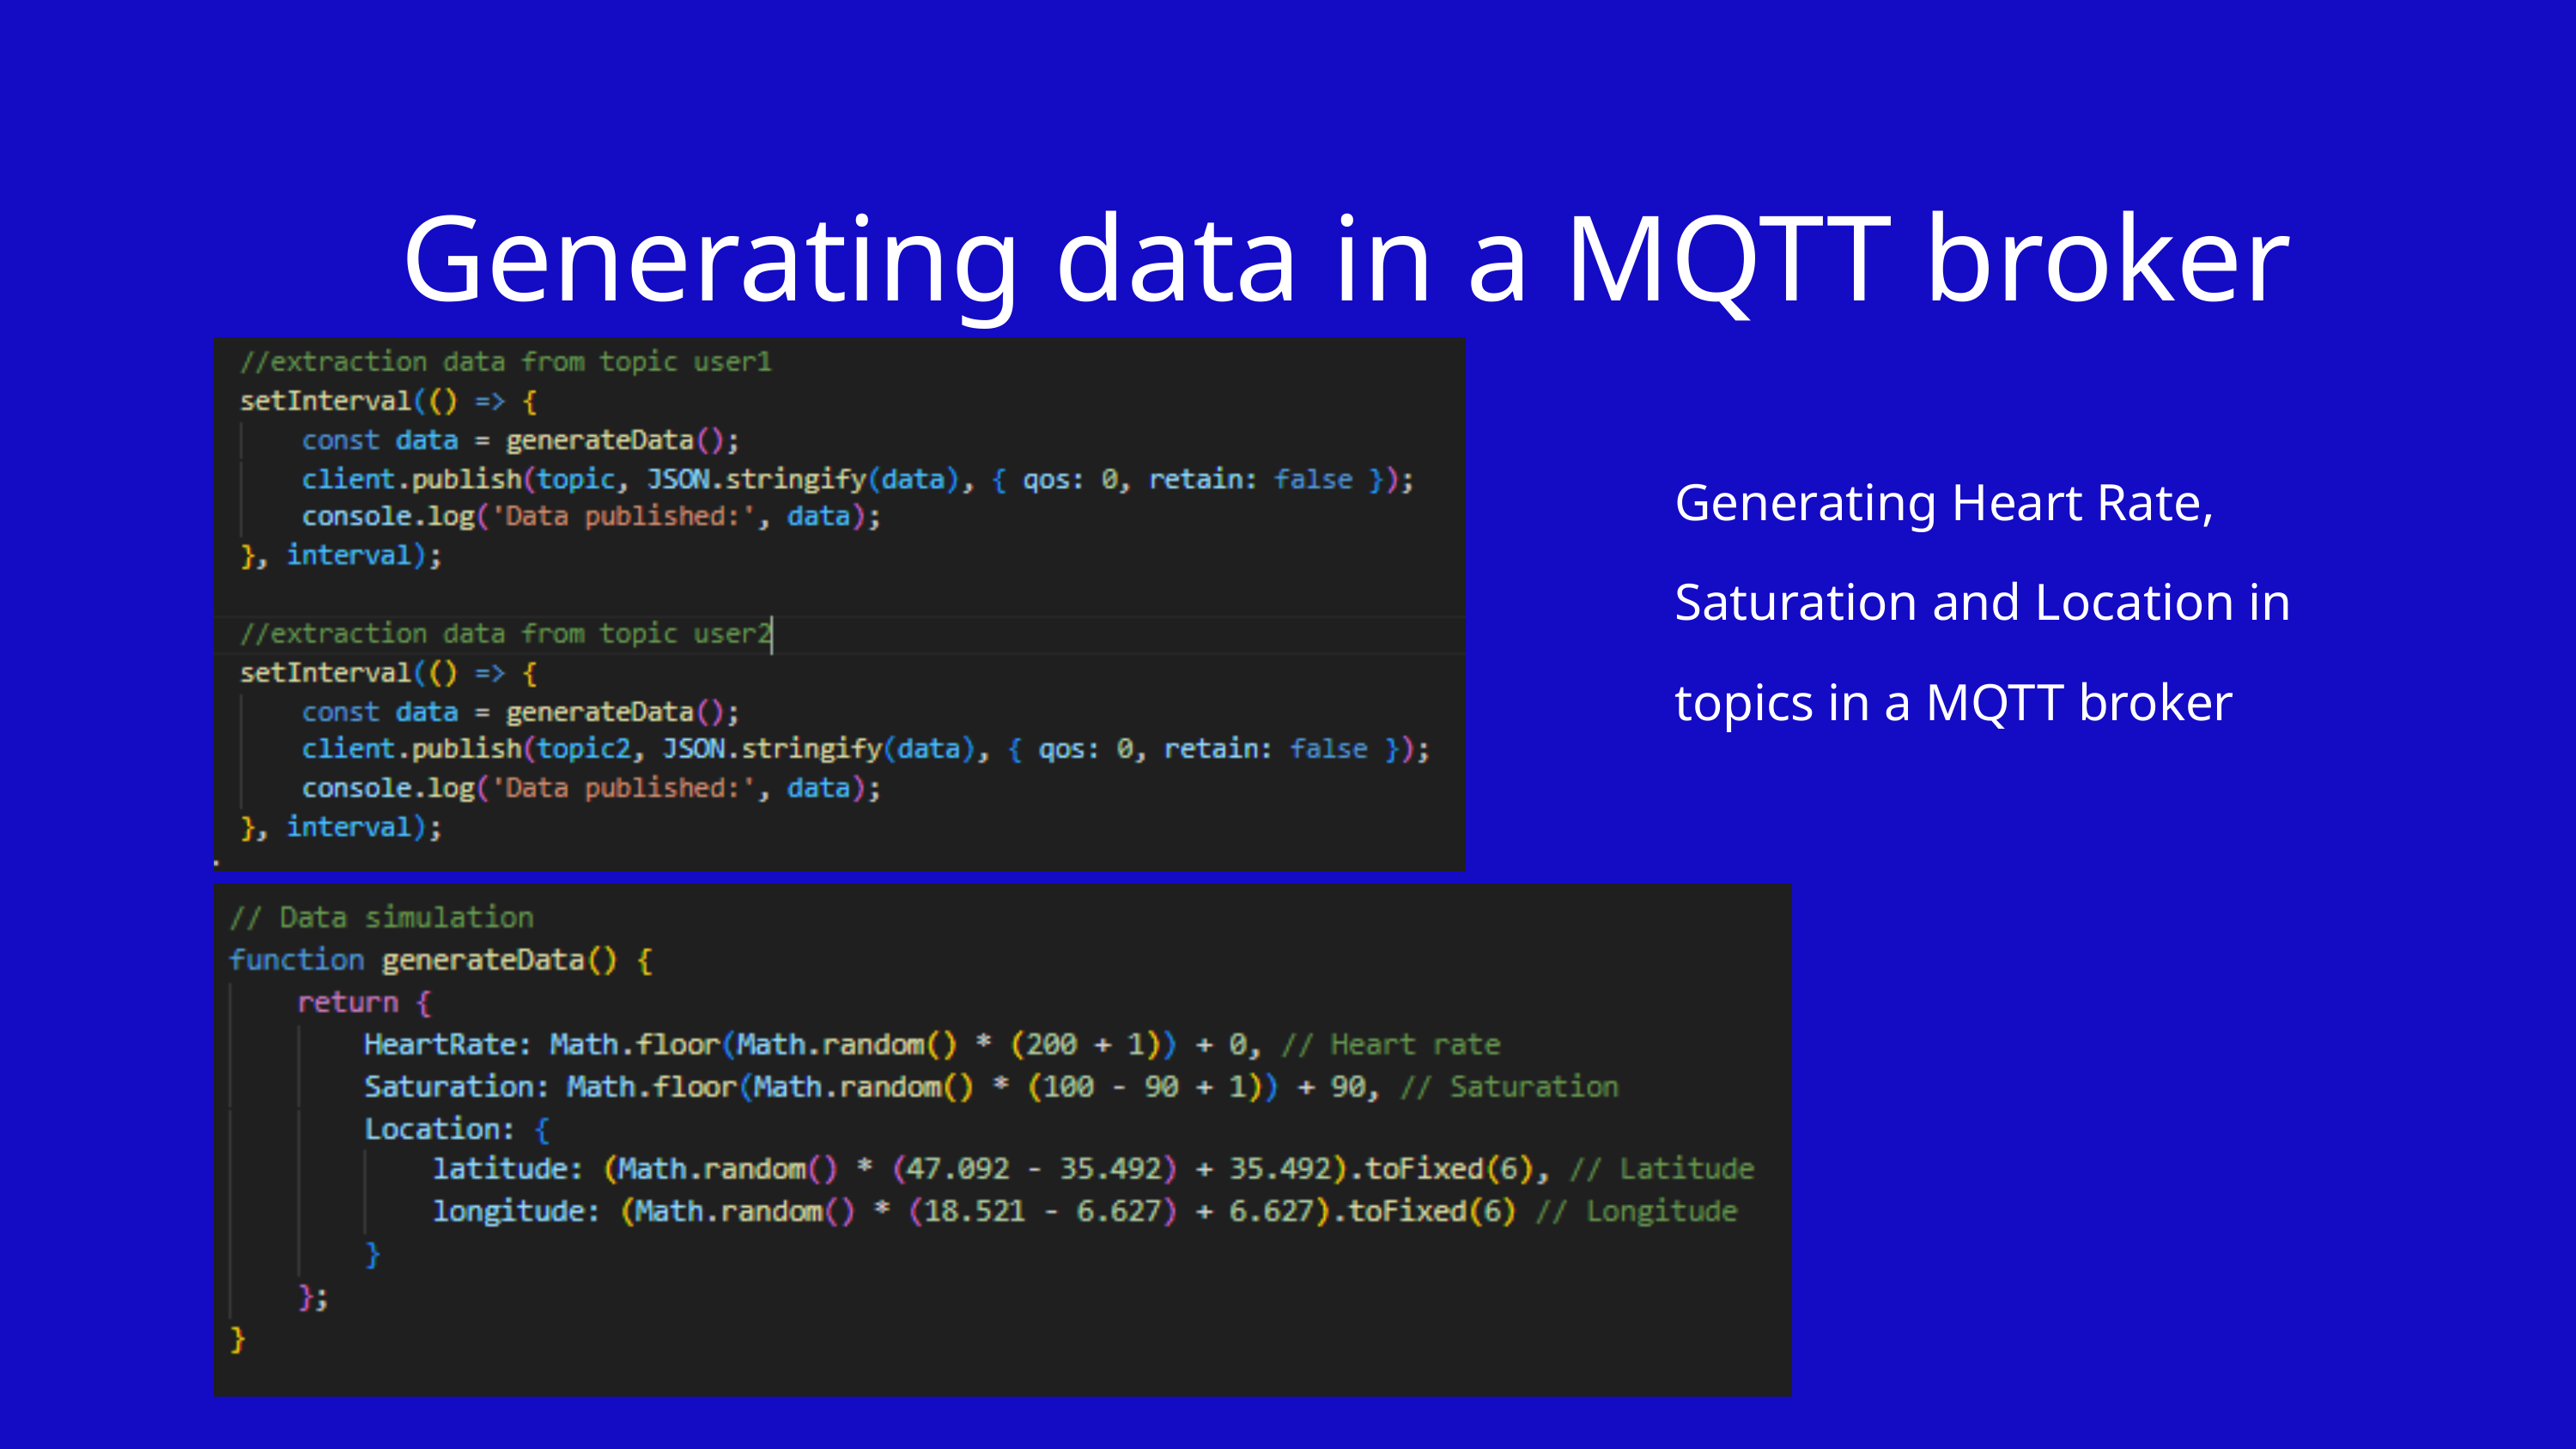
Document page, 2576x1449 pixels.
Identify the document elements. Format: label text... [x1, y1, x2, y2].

text_box Generating Heart Rate, Saturation and Location in topics in a MQTT broker [1674, 430, 2425, 731]
picture [214, 337, 1467, 871]
picture [214, 883, 1792, 1397]
text_box Generating data in a MQTT broker [214, 124, 2480, 325]
